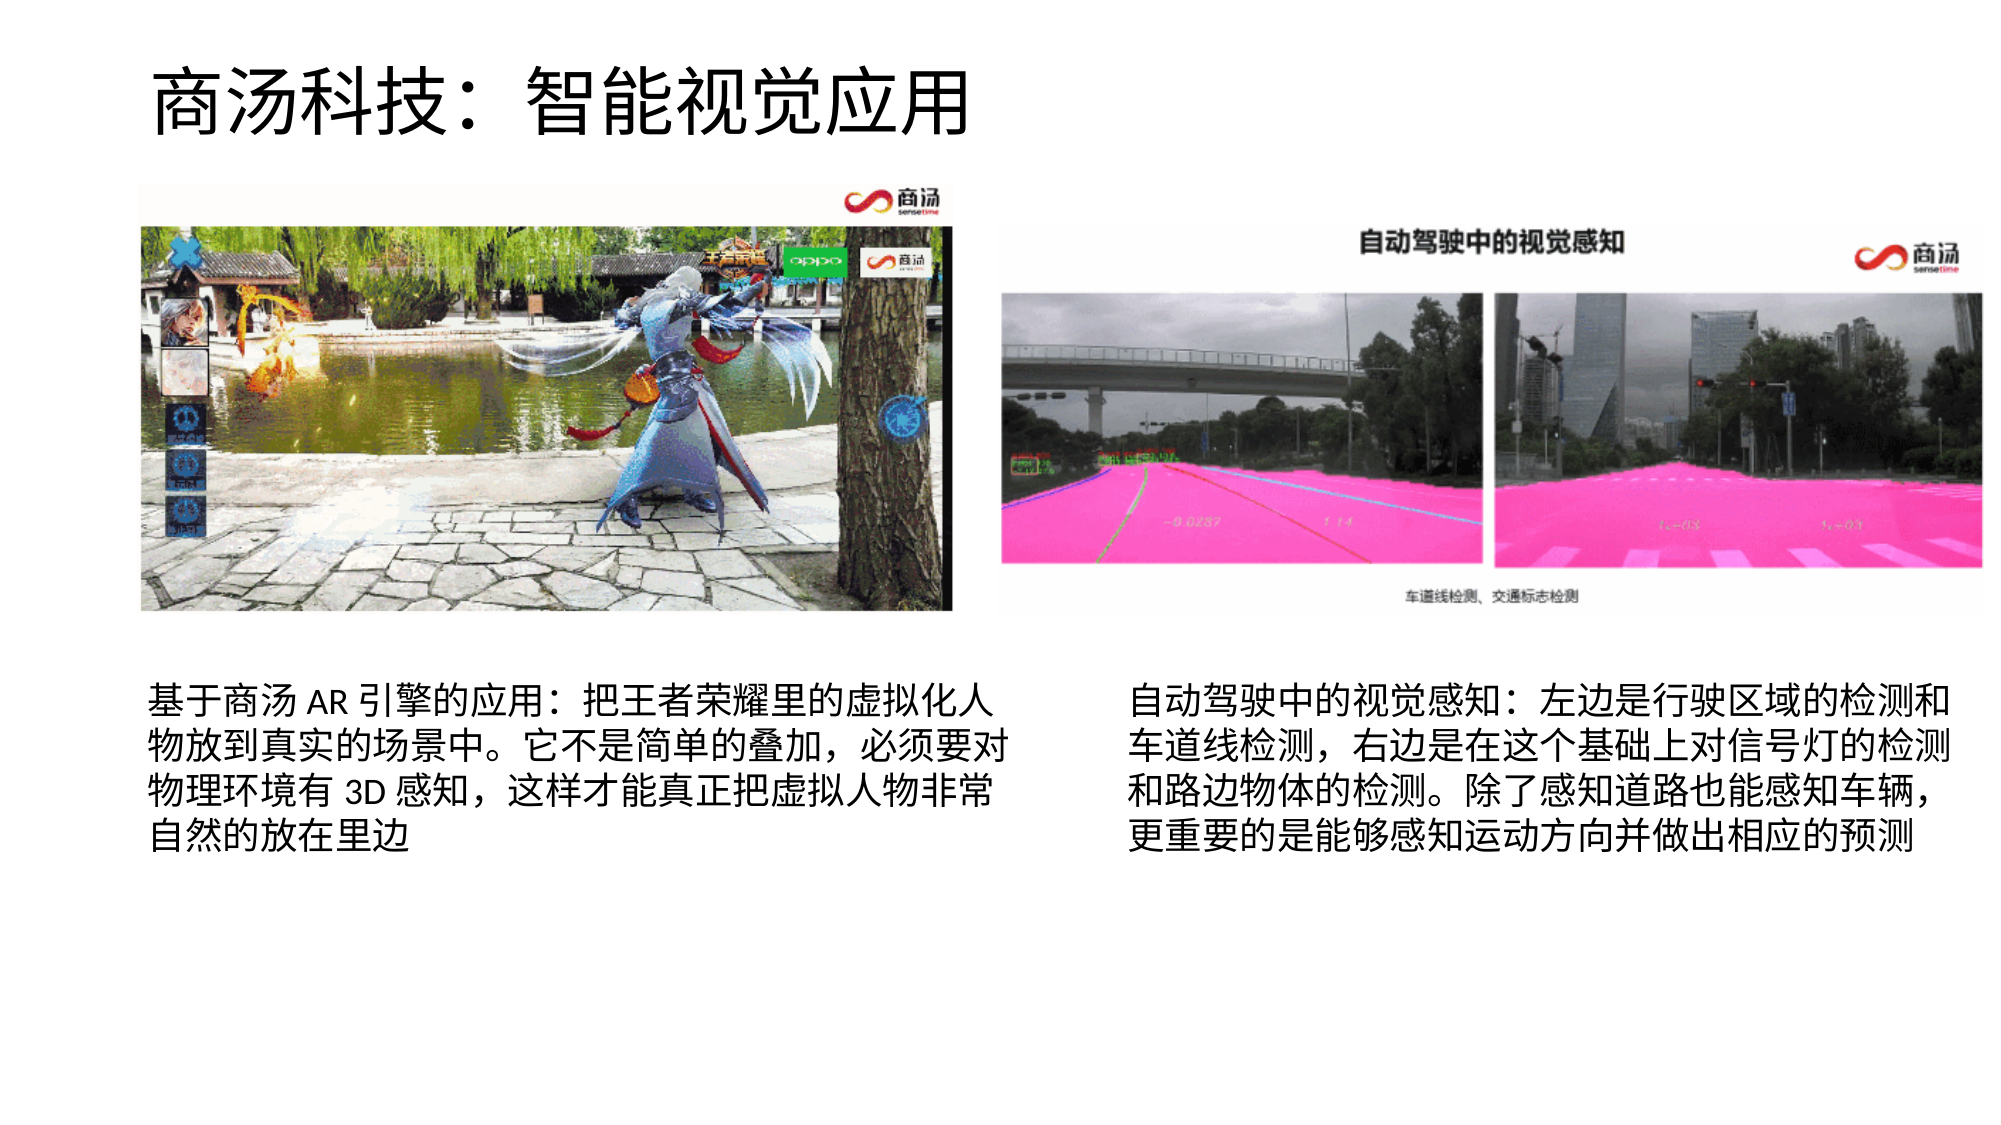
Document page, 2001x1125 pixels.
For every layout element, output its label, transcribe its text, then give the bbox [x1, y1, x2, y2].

title 商汤科技：智能视觉应用 [134, 63, 1860, 149]
picture [997, 225, 1984, 614]
picture [137, 184, 954, 614]
text_box 基于商汤AR引擎的应用：把王者荣耀里的虚拟化人物放到真实的场景中。它不是简单的叠加，必须要对物理环境有3D感知，这样才能真正把虚拟人物非常自然的放在里边 [132, 669, 1038, 865]
text_box 自动驾驶中的视觉感知：左边是行驶区域的检测和车道线检测，右边是在这个基础上对信号灯的检测和路边物体的检测。除了感知道路也能感知车辆，更重要的是能够感知运动方向并做出相应的预测 [1112, 669, 1983, 865]
